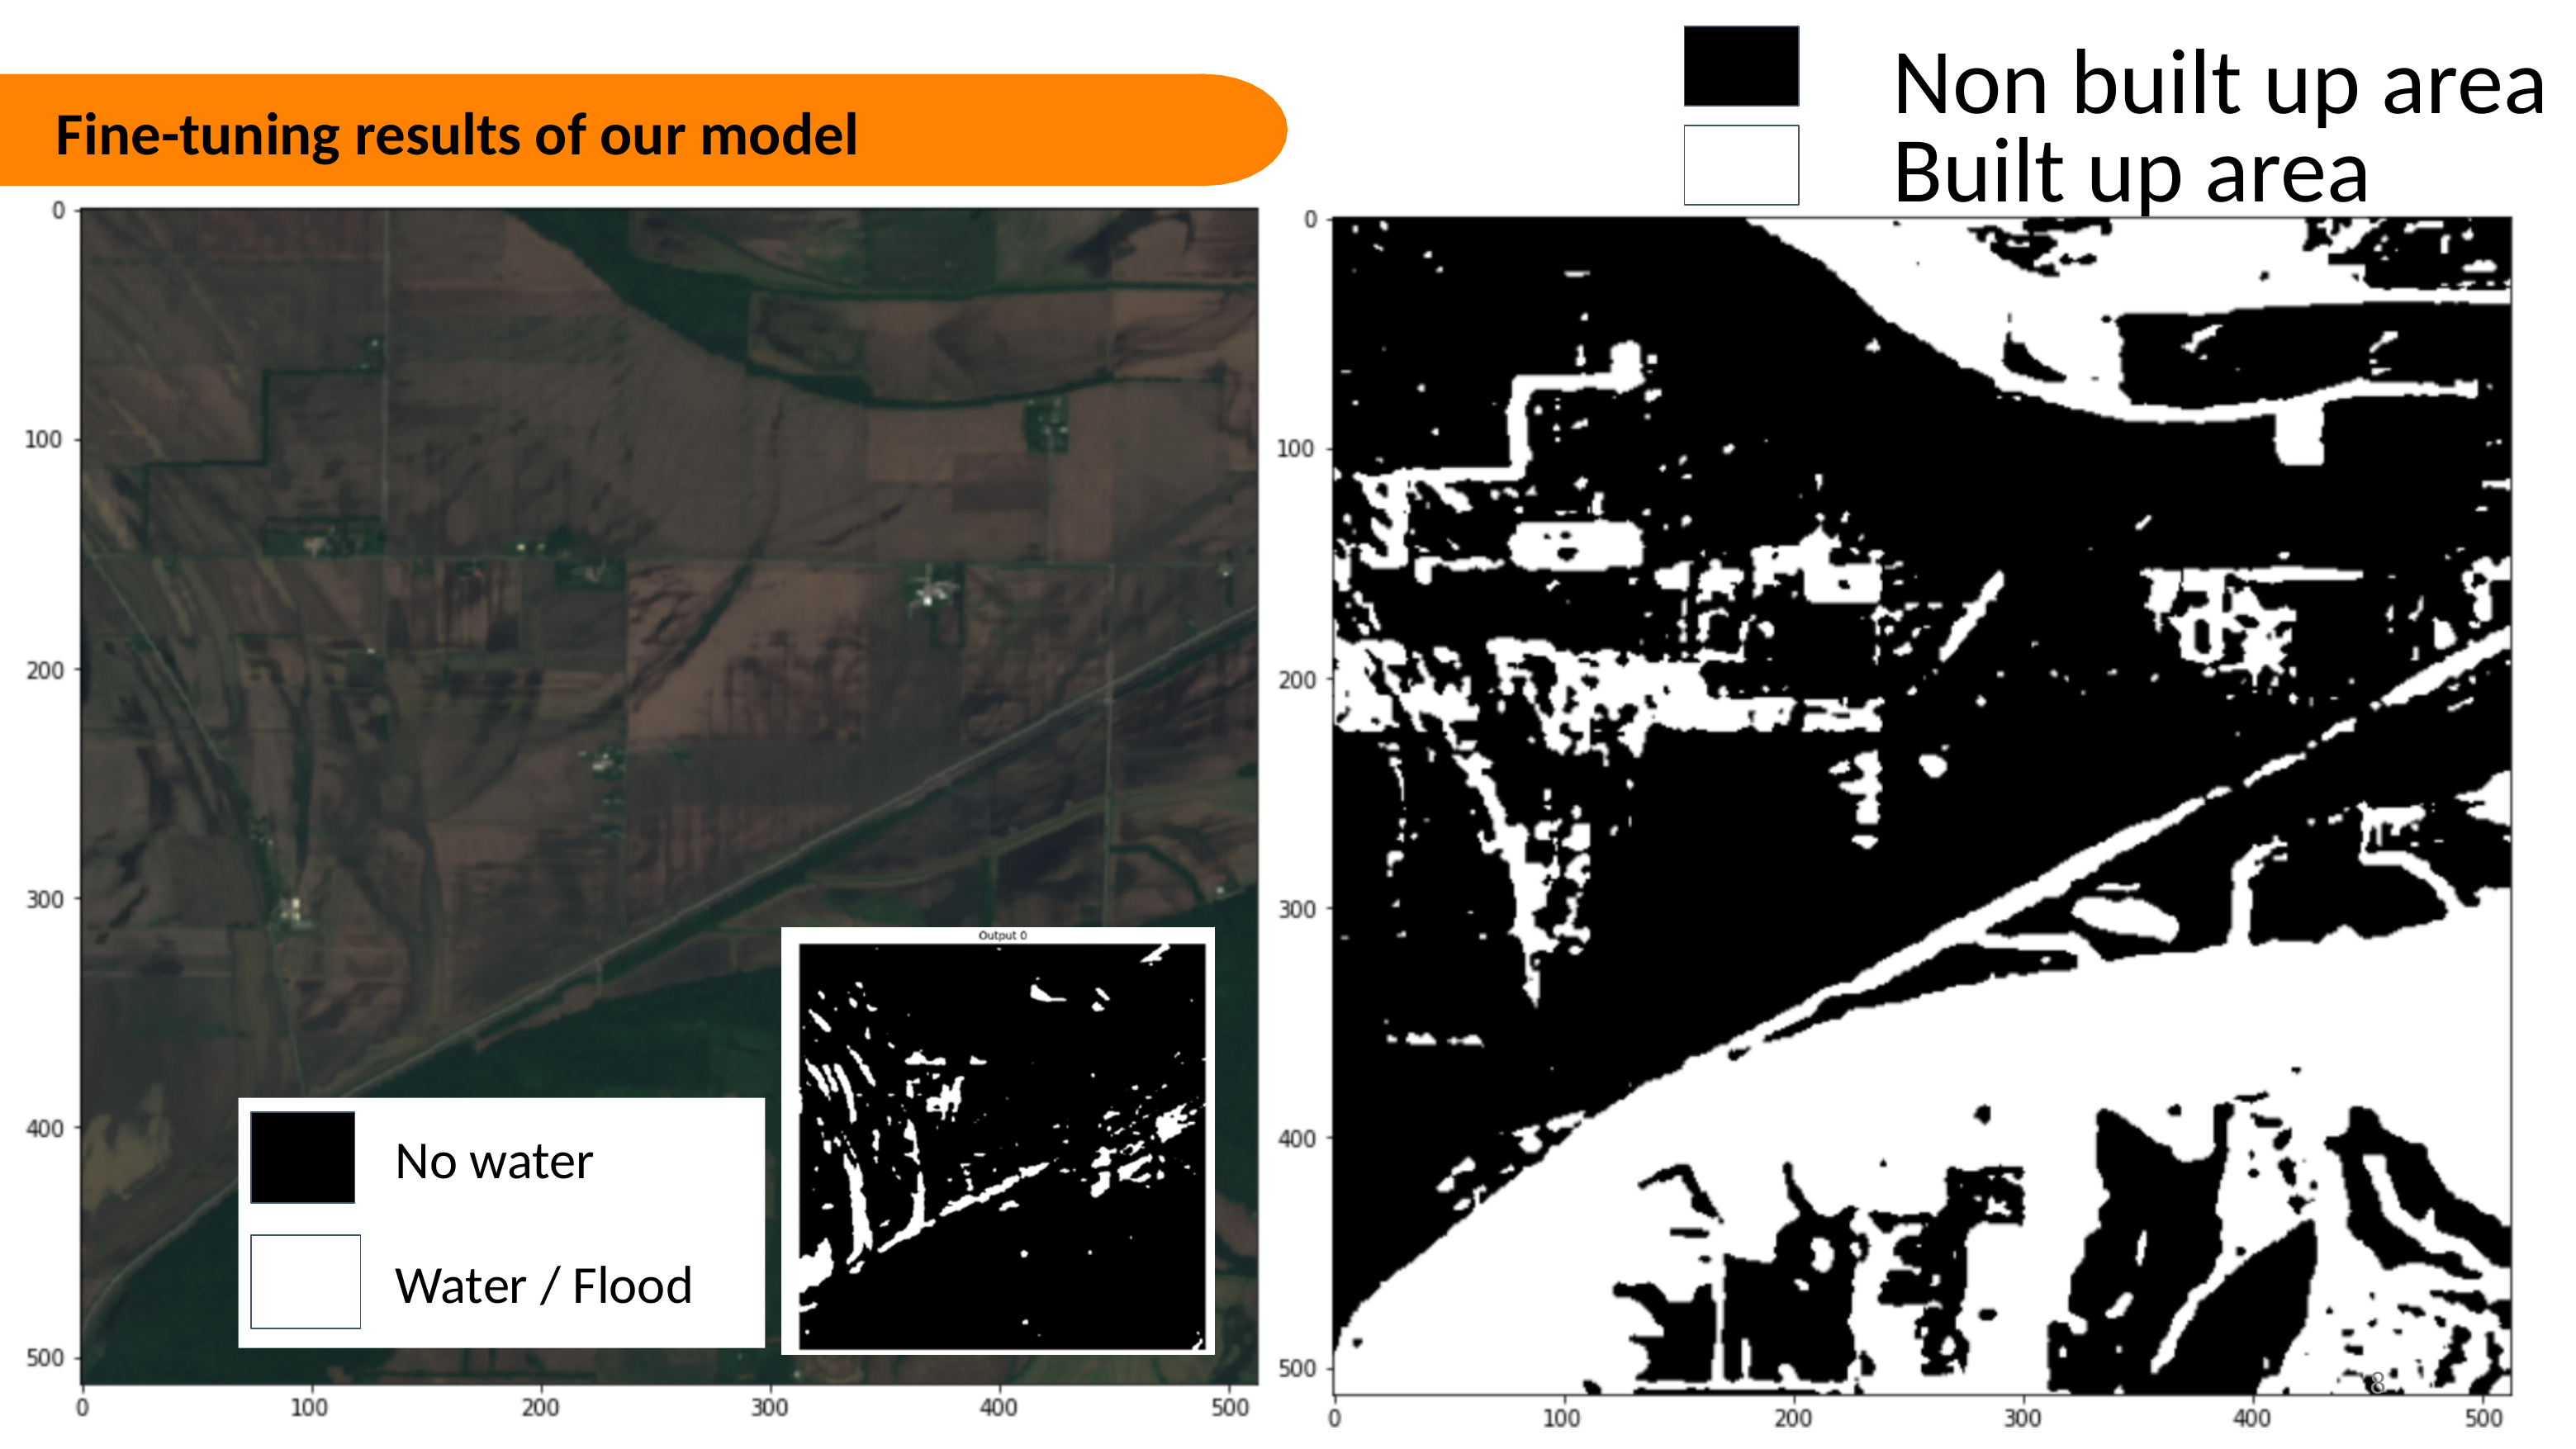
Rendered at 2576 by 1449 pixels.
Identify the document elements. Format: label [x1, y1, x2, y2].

picture [3, 197, 1261, 1434]
picture [1267, 210, 2527, 1428]
text_box [1684, 26, 2576, 215]
text_box [250, 1111, 1122, 1329]
text_box [0, 73, 1288, 187]
